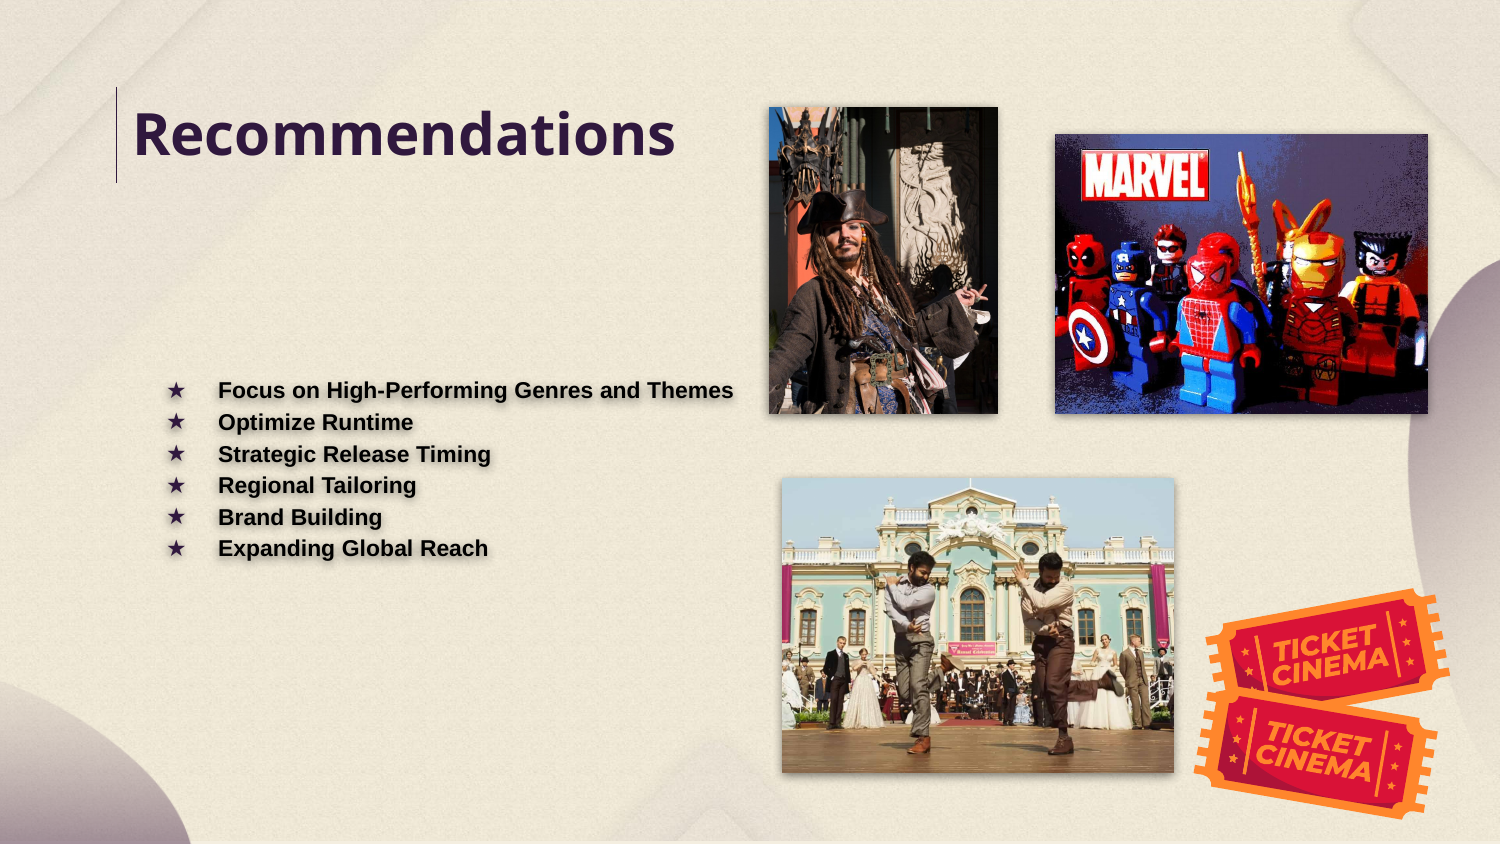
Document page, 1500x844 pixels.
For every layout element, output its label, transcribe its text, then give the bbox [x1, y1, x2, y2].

title Recommendations [116, 82, 1383, 176]
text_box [1189, 550, 1466, 820]
text_box Focus on High-Performing Genres and Themes Optimize Runtime Strategic Release Timing Regional Tailoring Brand Building Expanding Global Reach [128, 188, 1428, 820]
picture [0, 0, 1500, 844]
